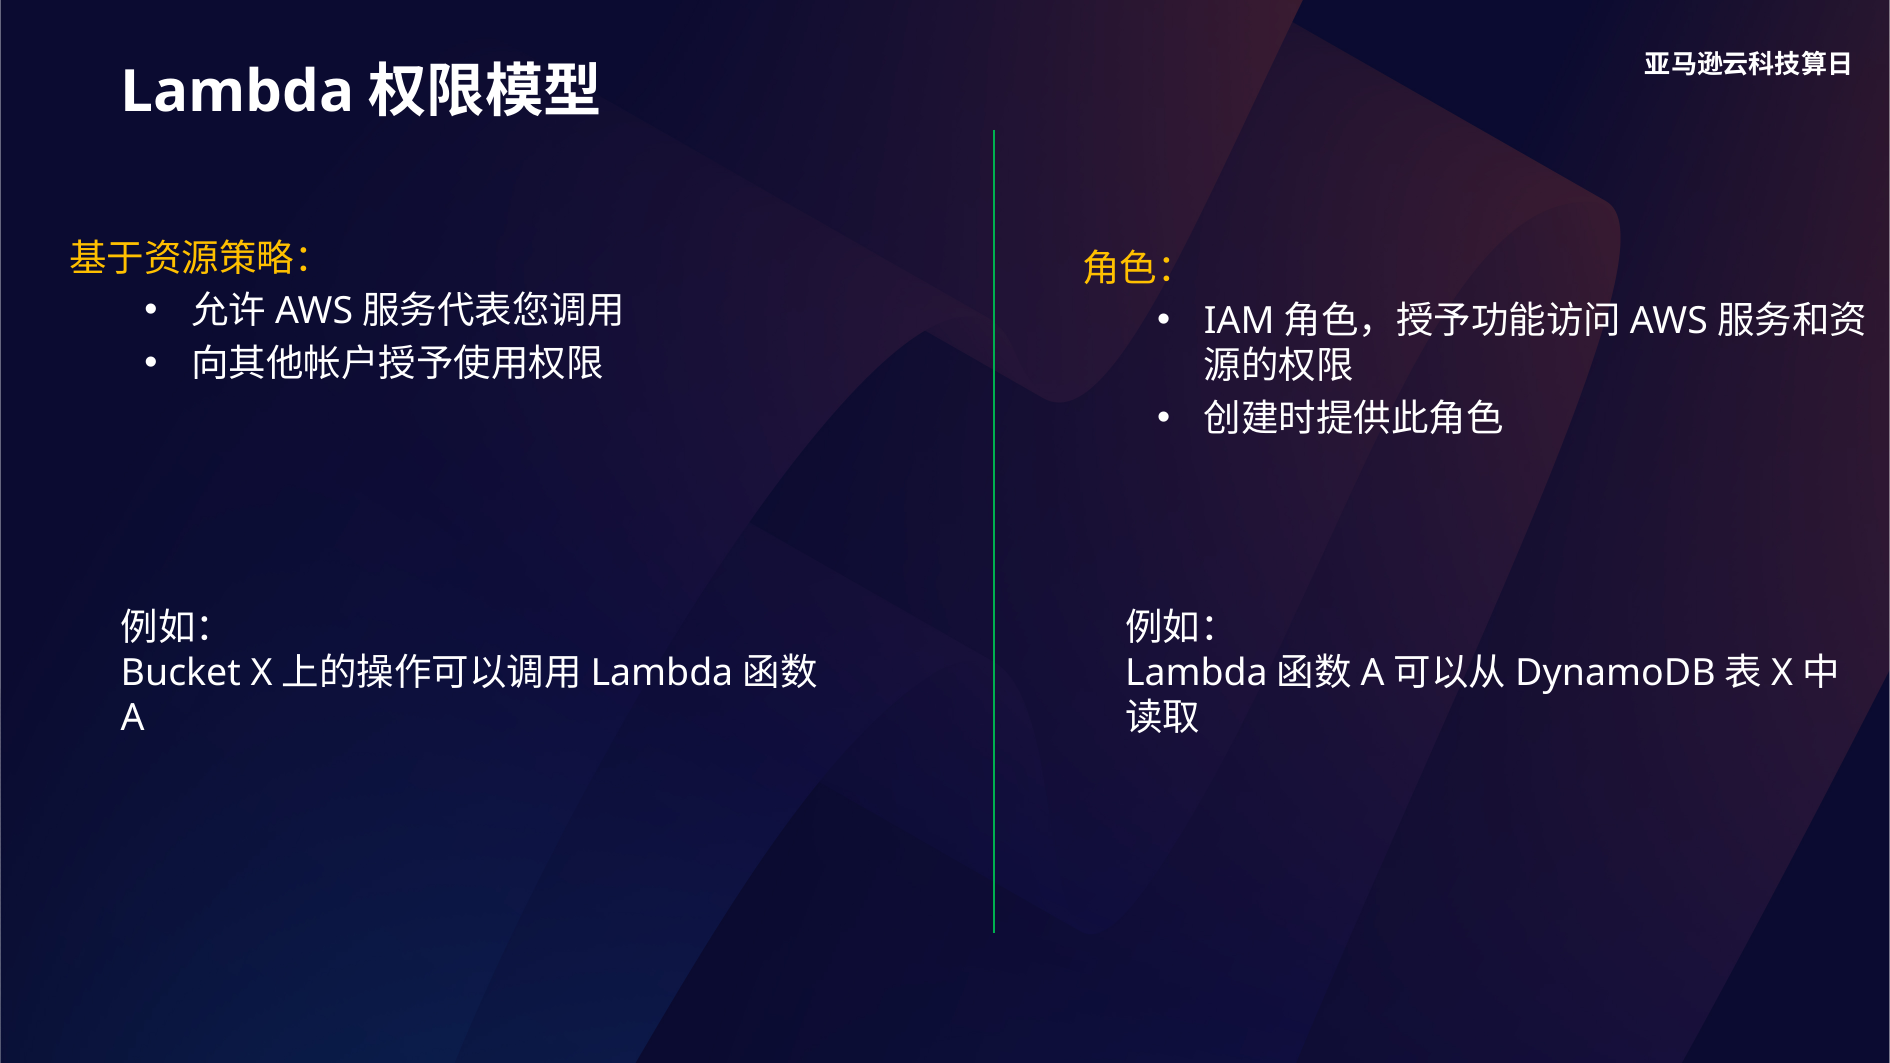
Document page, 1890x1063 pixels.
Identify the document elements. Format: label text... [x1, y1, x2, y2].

text_box 例如： Lambda函数A可以从DynamoDB表X中读取 [1110, 595, 1882, 746]
text_box 角色： IAM角色，授予功能访问AWS服务和资源的权限 创建时提供此角色 [1067, 236, 1890, 670]
text_box Lambda权限模型 [105, 53, 1823, 147]
text_box 基于资源策略： 允许AWS服务代表您调用 向其他帐户授予使用权限 [54, 226, 878, 683]
picture [0, 0, 1890, 1063]
text_box 例如： Bucket X上的操作可以调用Lambda函数A [105, 595, 856, 746]
